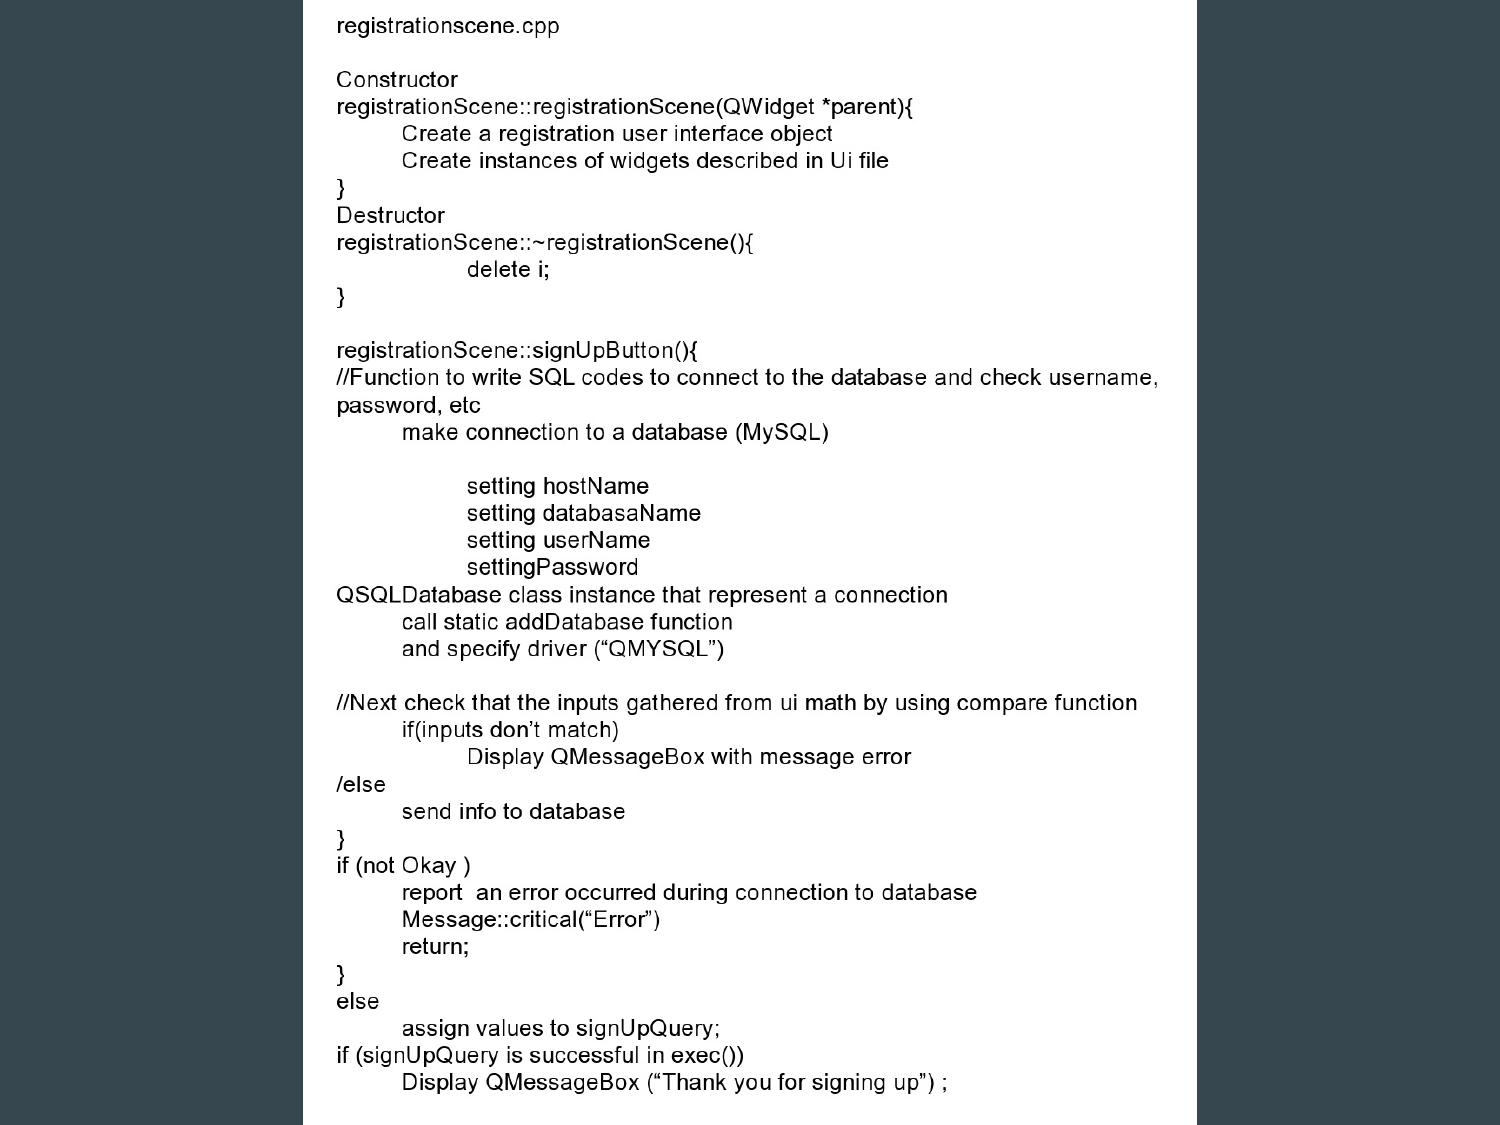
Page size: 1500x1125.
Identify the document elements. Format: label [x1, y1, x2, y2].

picture [302, 0, 1198, 1125]
